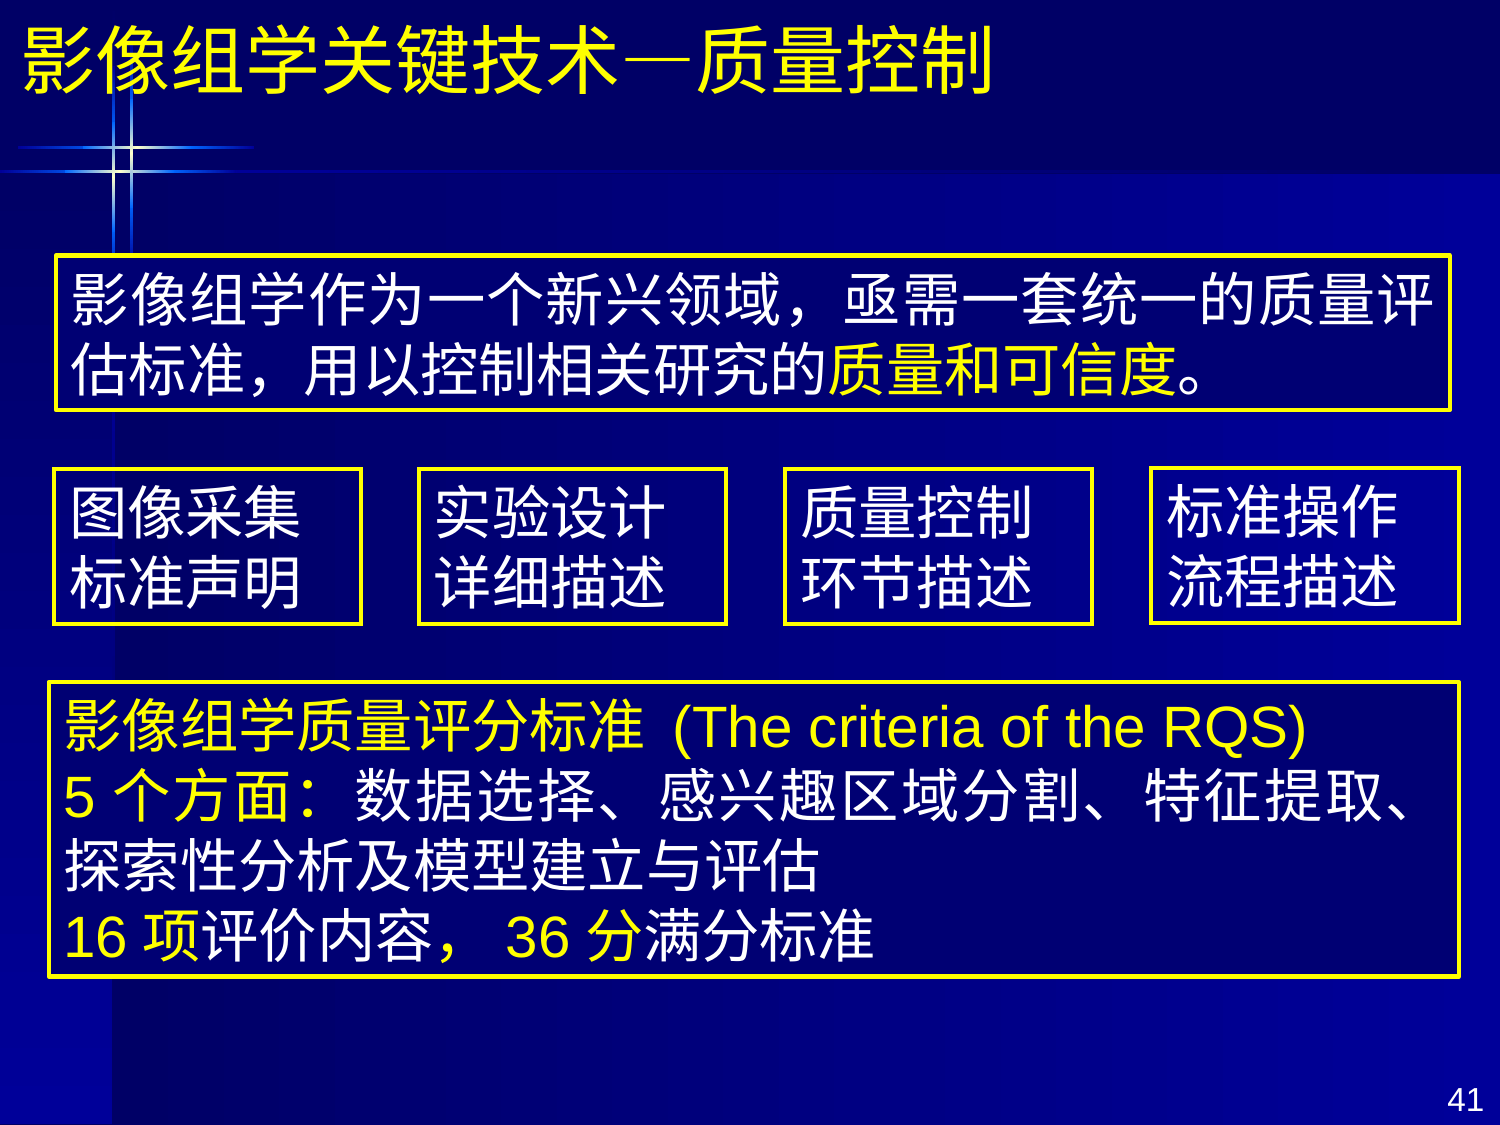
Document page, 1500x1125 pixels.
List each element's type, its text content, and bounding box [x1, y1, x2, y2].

text_box 影像组学关键技术—质量控制 [5, 5, 1500, 126]
text_box 影像组学质量评分标准 (The criteria of the RQS) 5个方面：数据选择、感兴趣区域分割、特征提取、探索性分析及模型建立与评估 16项评价内容，36分满分标准 [48, 681, 1459, 977]
text_box 影像组学作为一个新兴领域，亟需一套统一的质量评估标准，用以控制相关研究的质量和可信度。 [55, 255, 1450, 411]
text_box 标准操作流程描述 [1150, 467, 1459, 623]
text_box 质量控制环节描述 [785, 468, 1093, 624]
text_box 图像采集标准声明 [54, 468, 362, 624]
text_box 实验设计详细描述 [418, 468, 726, 624]
